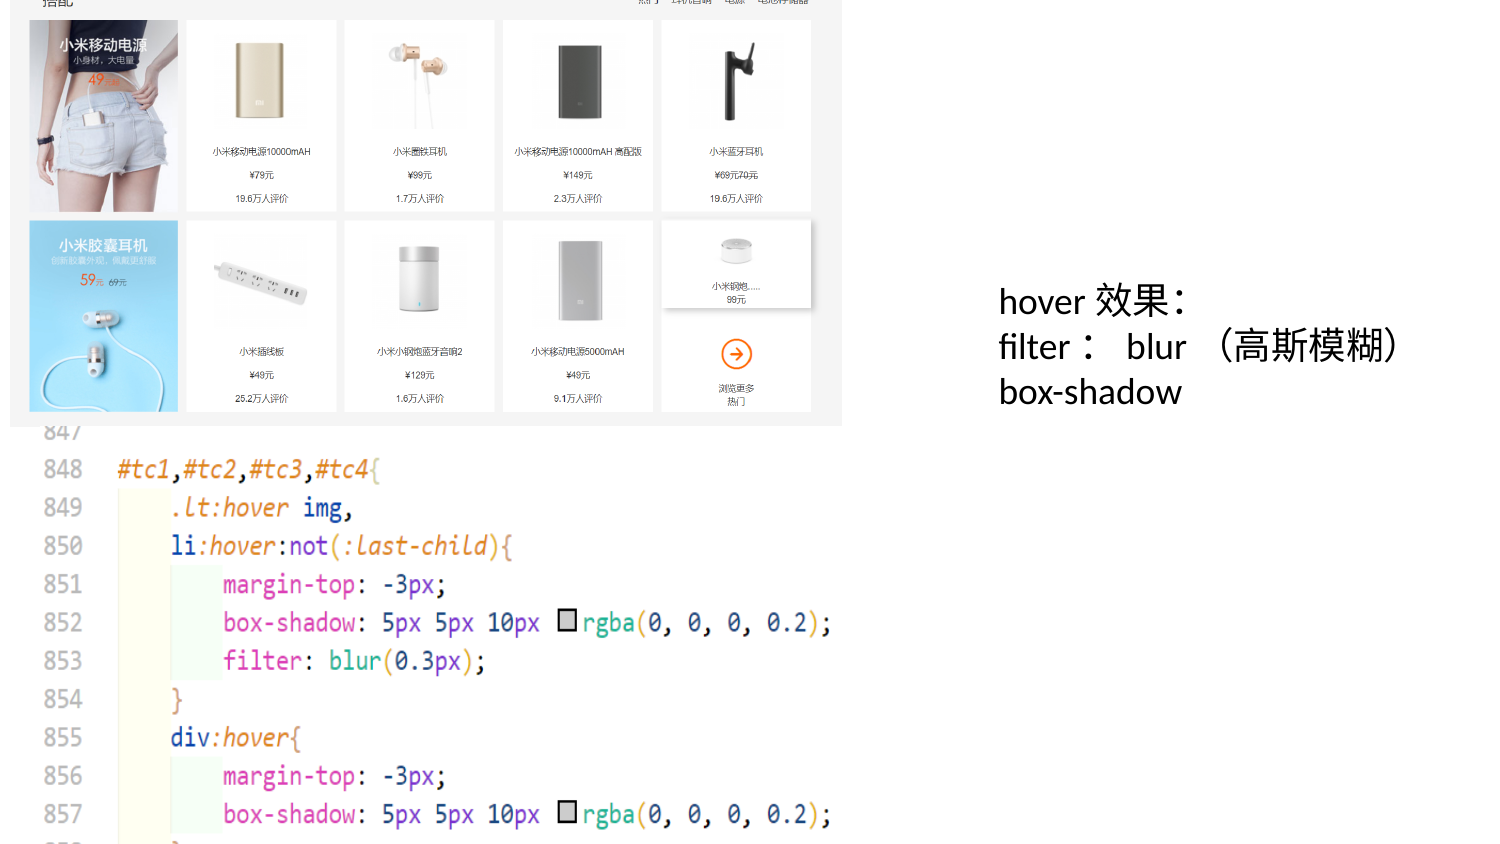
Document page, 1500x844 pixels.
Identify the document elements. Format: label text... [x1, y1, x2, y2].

text_box hover效果： filter：blur（高斯模糊） box-shadow [983, 269, 1450, 420]
picture [10, 0, 895, 844]
